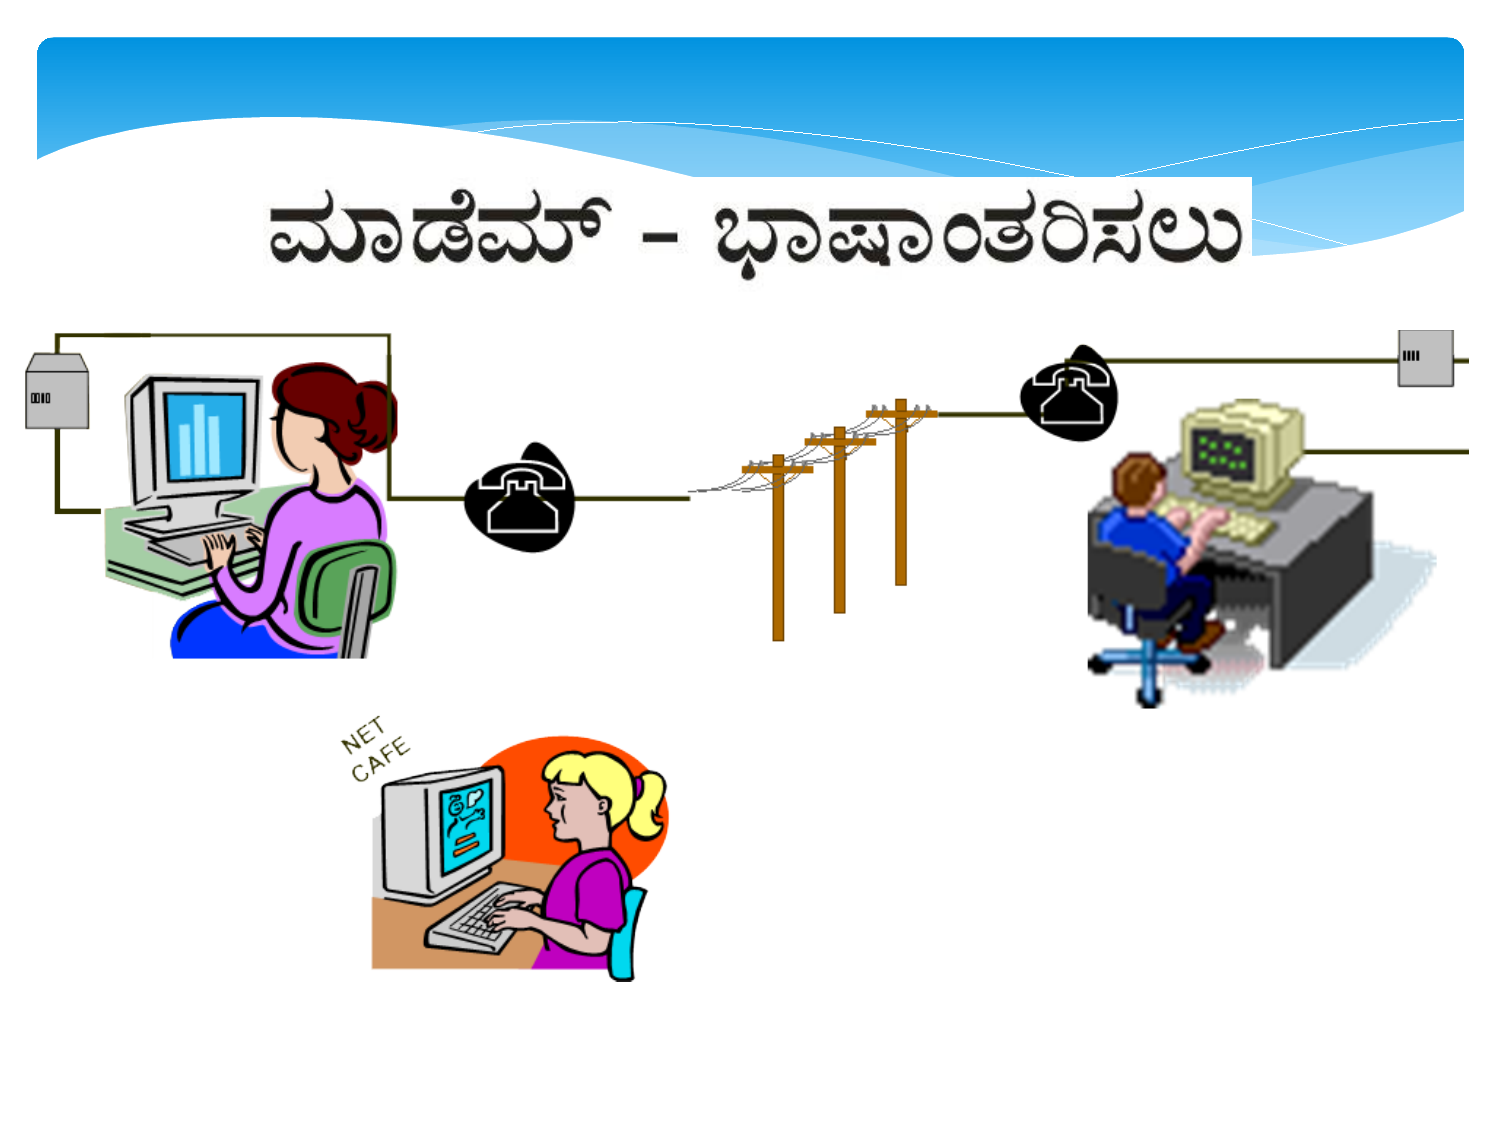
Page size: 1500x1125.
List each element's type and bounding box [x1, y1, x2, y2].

picture [24, 330, 1470, 982]
picture [263, 177, 1252, 295]
